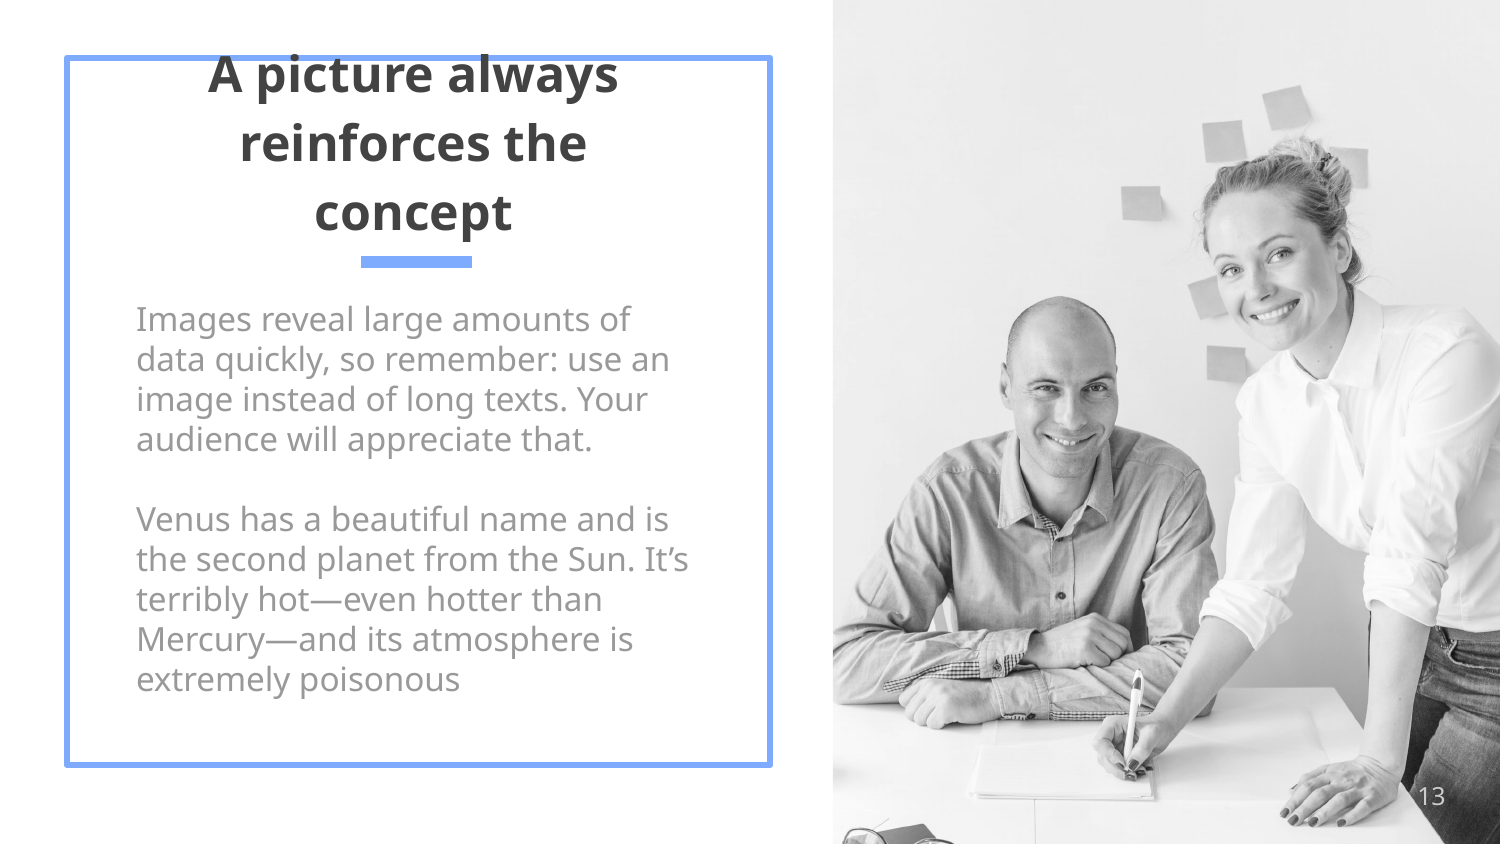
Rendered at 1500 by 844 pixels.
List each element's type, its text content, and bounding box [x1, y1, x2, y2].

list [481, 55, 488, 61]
subtitle Images reveal large amounts of data quickly, so remember: use an image instead of long texts. Your audience will appreciate that. Venus has a beautiful name and is the second planet from the Sun. It’s terribly hot—even hotter than Mercury—and its atmosphere is extremely poisonous [121, 283, 724, 690]
title A picture always reinforces the concept [121, 160, 707, 256]
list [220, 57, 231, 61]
picture [832, 0, 1500, 844]
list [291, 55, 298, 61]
